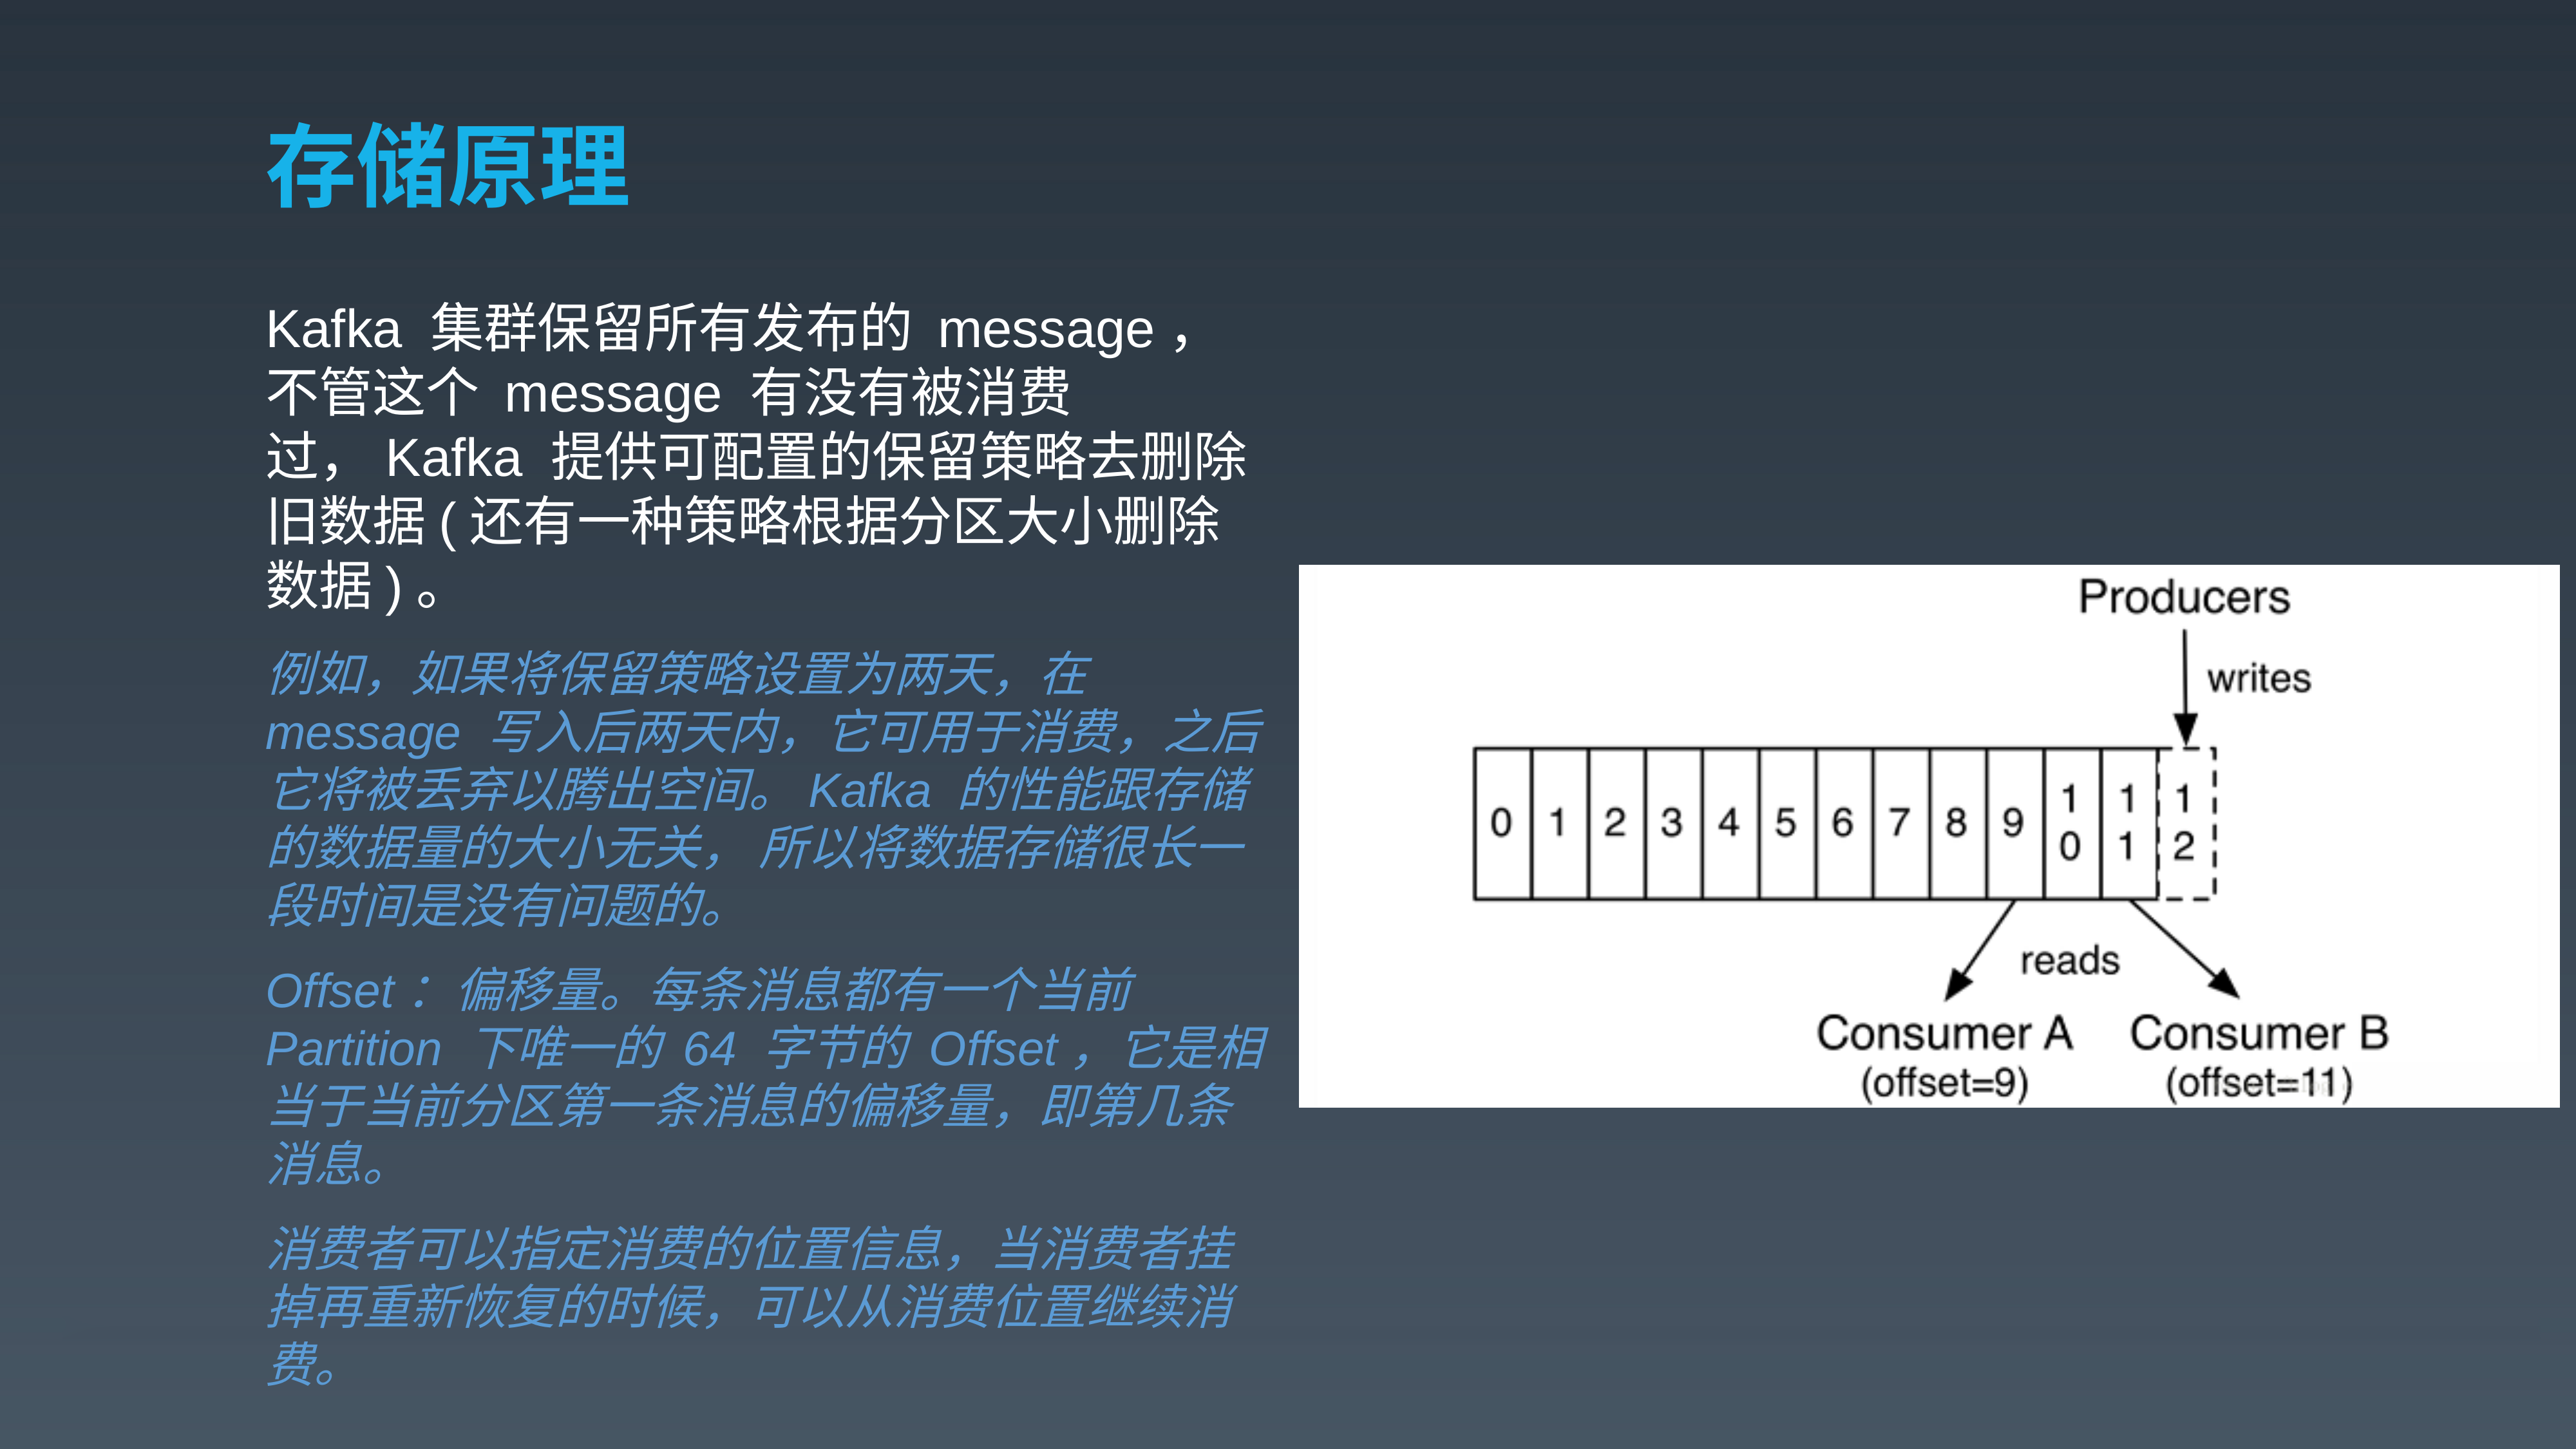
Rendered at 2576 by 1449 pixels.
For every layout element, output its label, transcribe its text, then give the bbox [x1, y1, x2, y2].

title 存储原理 [260, 103, 2316, 243]
list Kafka 集群保留所有发布的 message，不管这个 message 有没有被消费过，Kafka 提供可配置的保留策略去删除旧数据(还有一种策略根据分区大小删除数据)。 例如，如果将保留策略设置为两天，在 message 写入后两天内，它可用于消费，之后它将被丢弃以腾出空间。Kafka 的性能跟存储的数据量的大小无关， 所以将数据存储很长一段时间是没有问题的。 Offset：偏移量。每条消息都有一个当前 Partition 下唯一的 64 字节的 Offset，它是相当于当前分区第一条消息的偏移量，即第几条消息。 消费者可以指定消费的位置信息，当消费者挂掉再重新恢复的时候，可以从消费位置继续消费。 [260, 288, 1274, 1384]
picture [0, 0, 2576, 1449]
